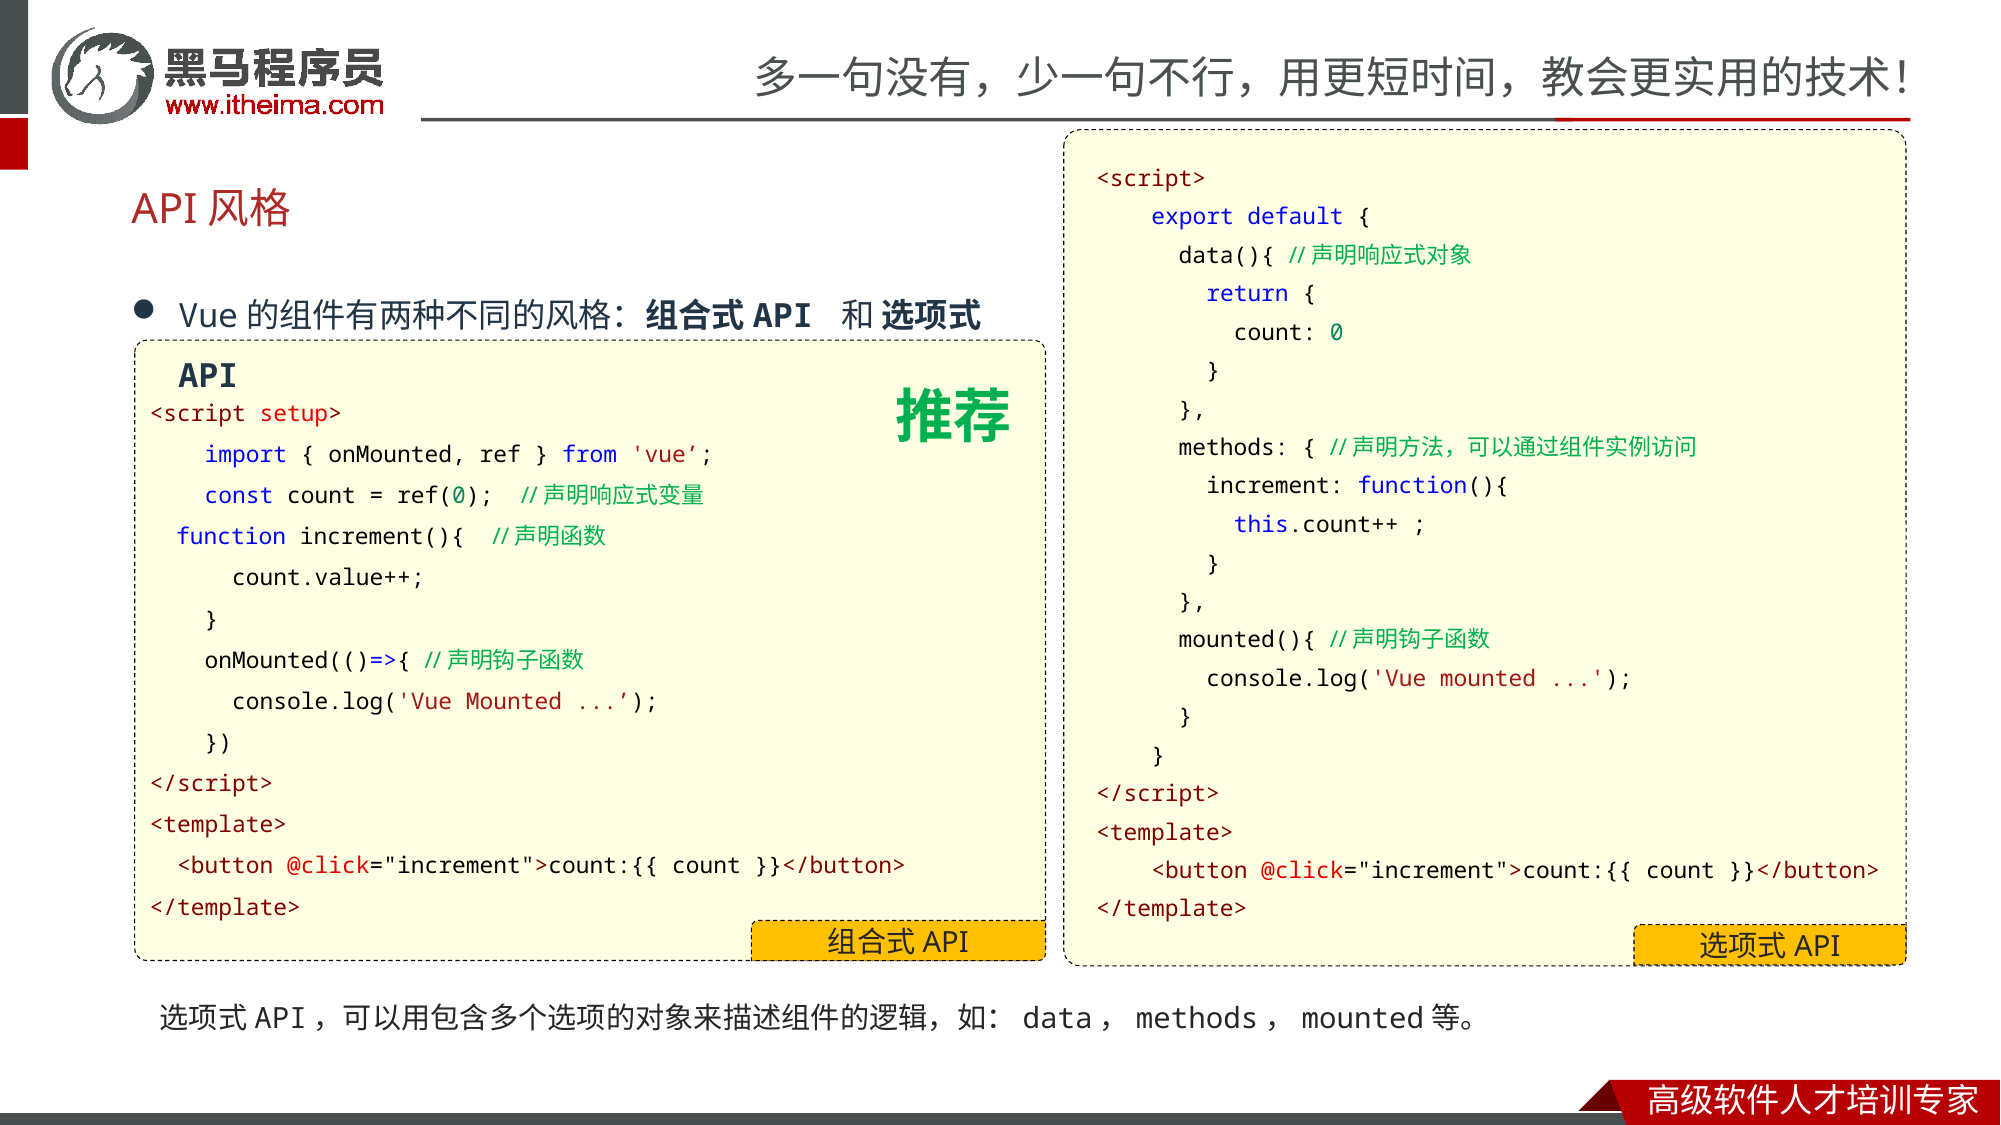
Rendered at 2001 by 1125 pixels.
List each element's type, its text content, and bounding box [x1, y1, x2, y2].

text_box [134, 339, 1046, 961]
text_box 选项式API，可以用包含多个选项的对象来描述组件的逻辑，如：data，methods，mounted等。 [144, 974, 1943, 1048]
list Vue的组件有两种不同的风格：组合式API 和 选项式API [116, 266, 1058, 341]
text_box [1063, 129, 1907, 967]
title API风格 [116, 164, 1058, 250]
picture [50, 26, 384, 125]
